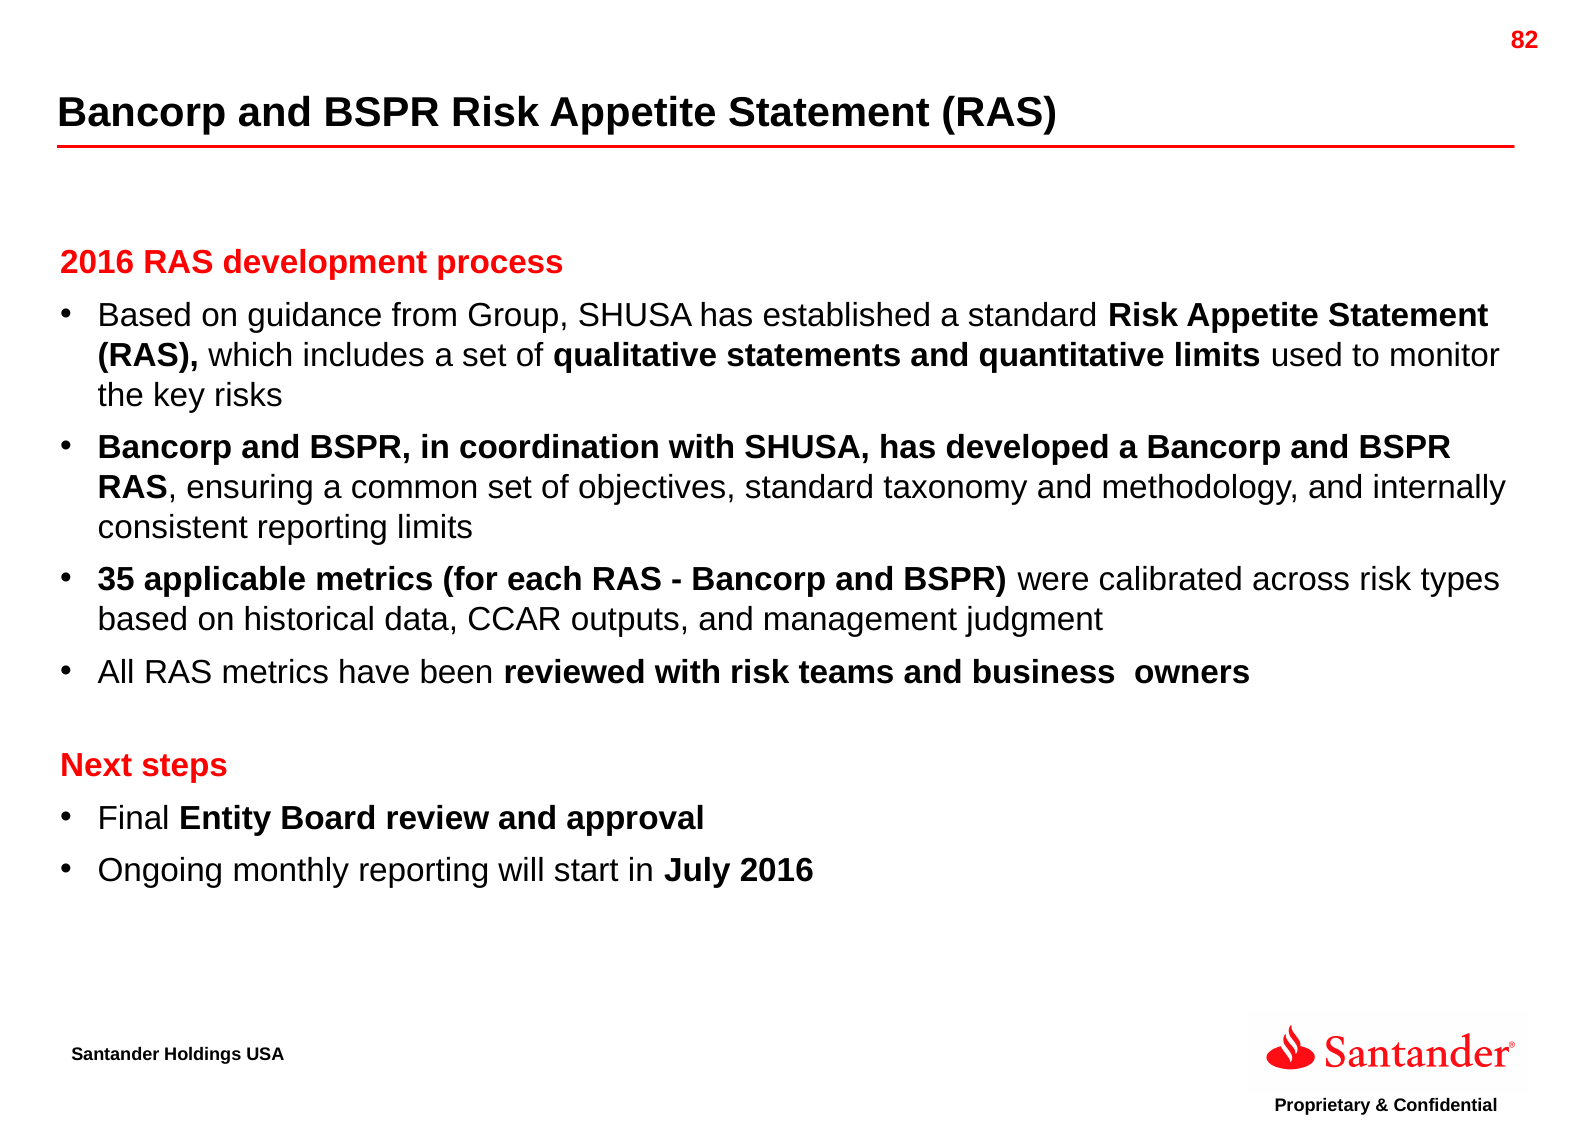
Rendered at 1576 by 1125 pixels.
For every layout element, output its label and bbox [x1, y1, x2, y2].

list [57, 74, 1479, 146]
text_box [60, 240, 1521, 889]
picture [1247, 1011, 1528, 1094]
